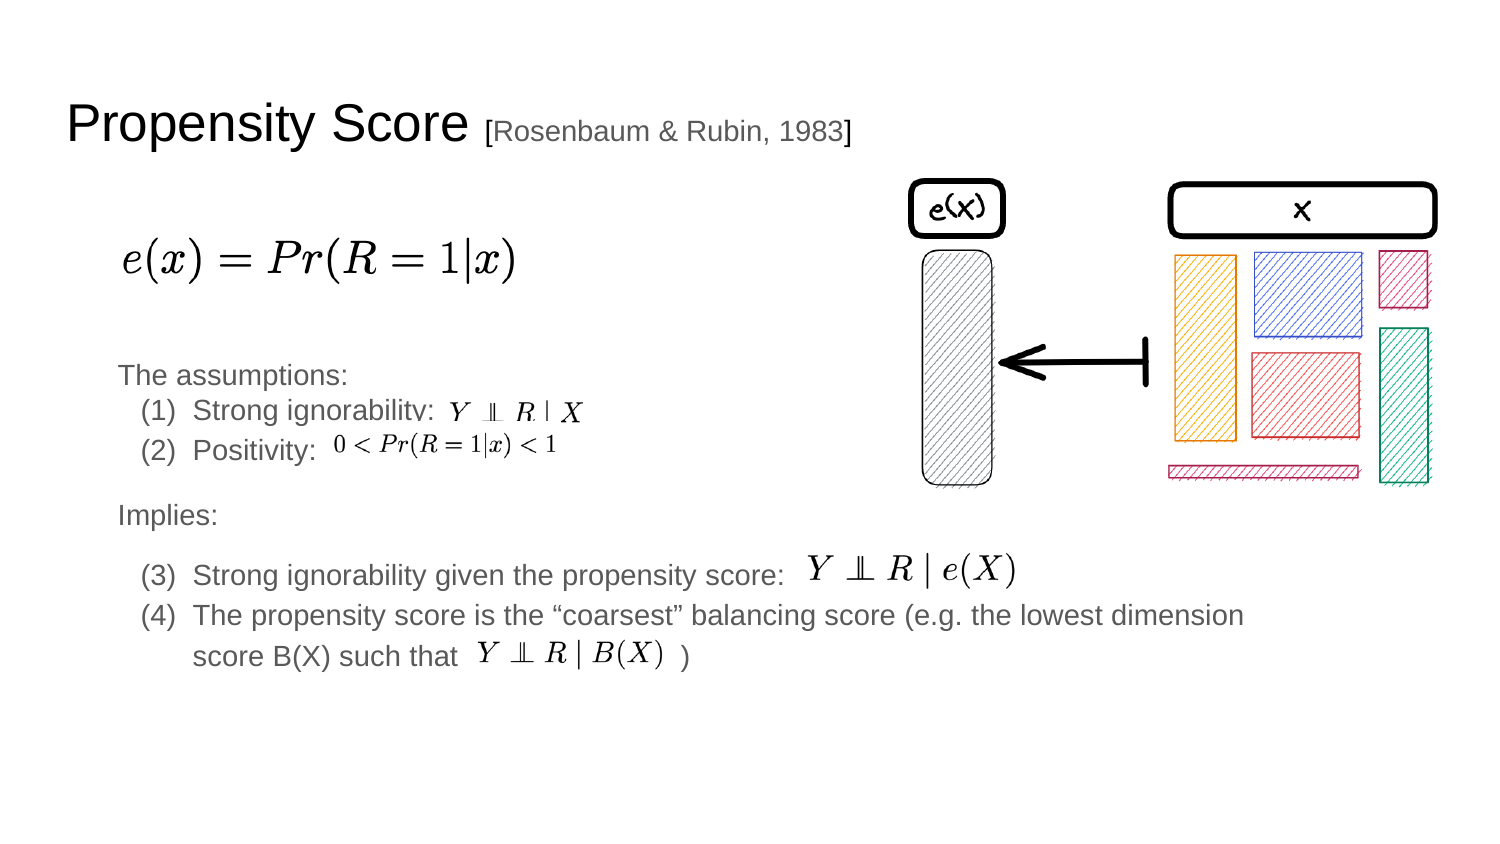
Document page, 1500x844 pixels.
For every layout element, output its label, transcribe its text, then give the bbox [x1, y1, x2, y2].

picture [102, 214, 525, 310]
picture [469, 628, 669, 675]
title Propensity Score [Rosenbaum & Rubin, 1983] [51, 72, 1449, 167]
picture [788, 541, 1024, 600]
text_box The assumptions: Strong ignorability: Positivity: Implies: Strong ignorability given the propensity score: The propensity score is the “coarsest” balancing score (e.g. the lowest dimension score B(X) such that ) [102, 341, 1301, 687]
picture [895, 166, 1450, 499]
picture [325, 396, 583, 470]
